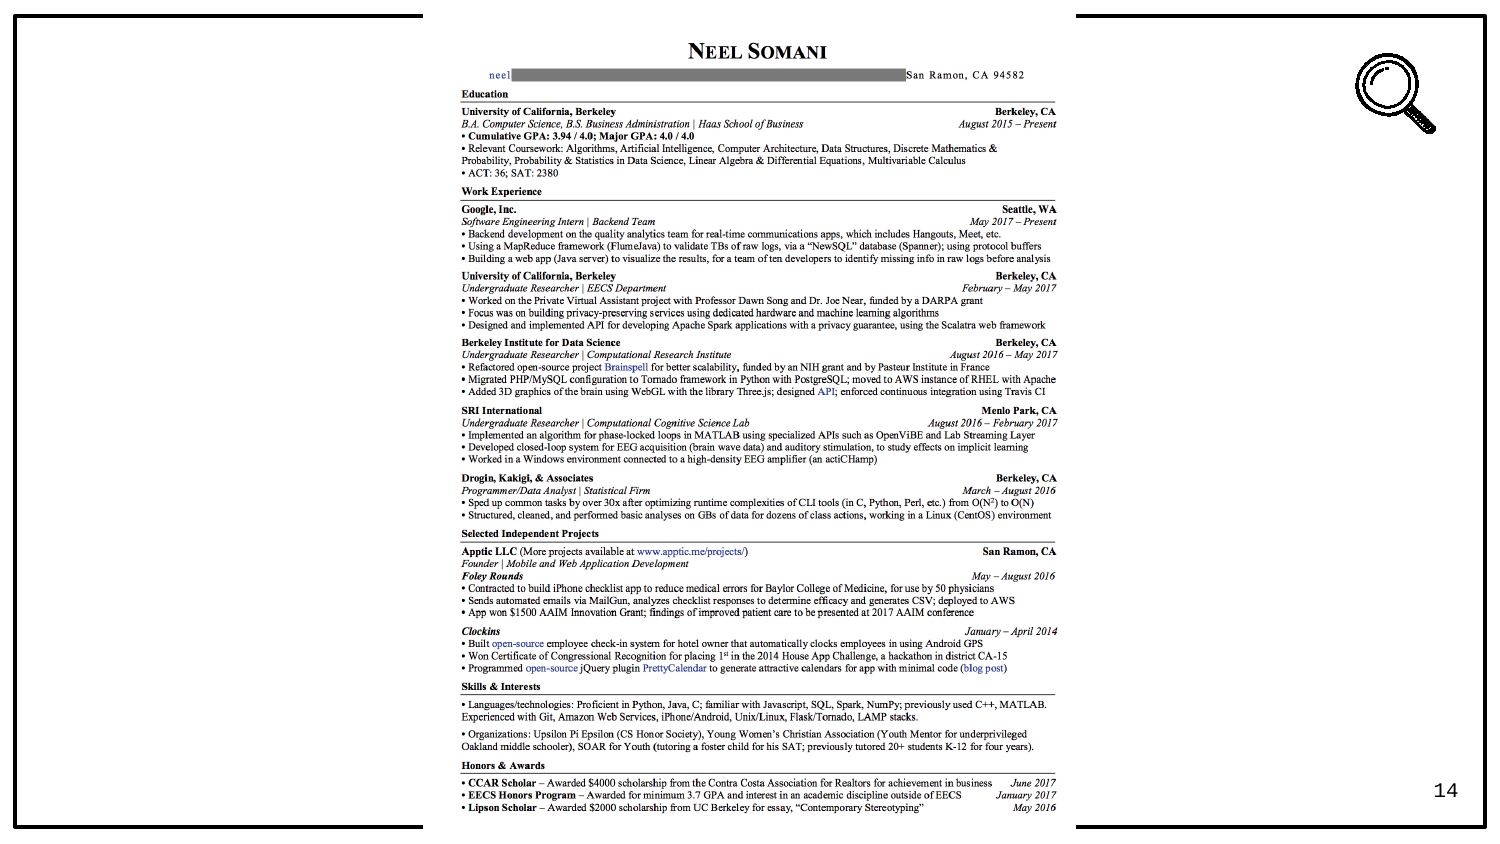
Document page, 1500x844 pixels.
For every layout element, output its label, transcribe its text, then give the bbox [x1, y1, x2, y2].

text_box [1355, 53, 1436, 134]
slide_number 14 [1398, 761, 1474, 810]
picture [0, 0, 1500, 844]
